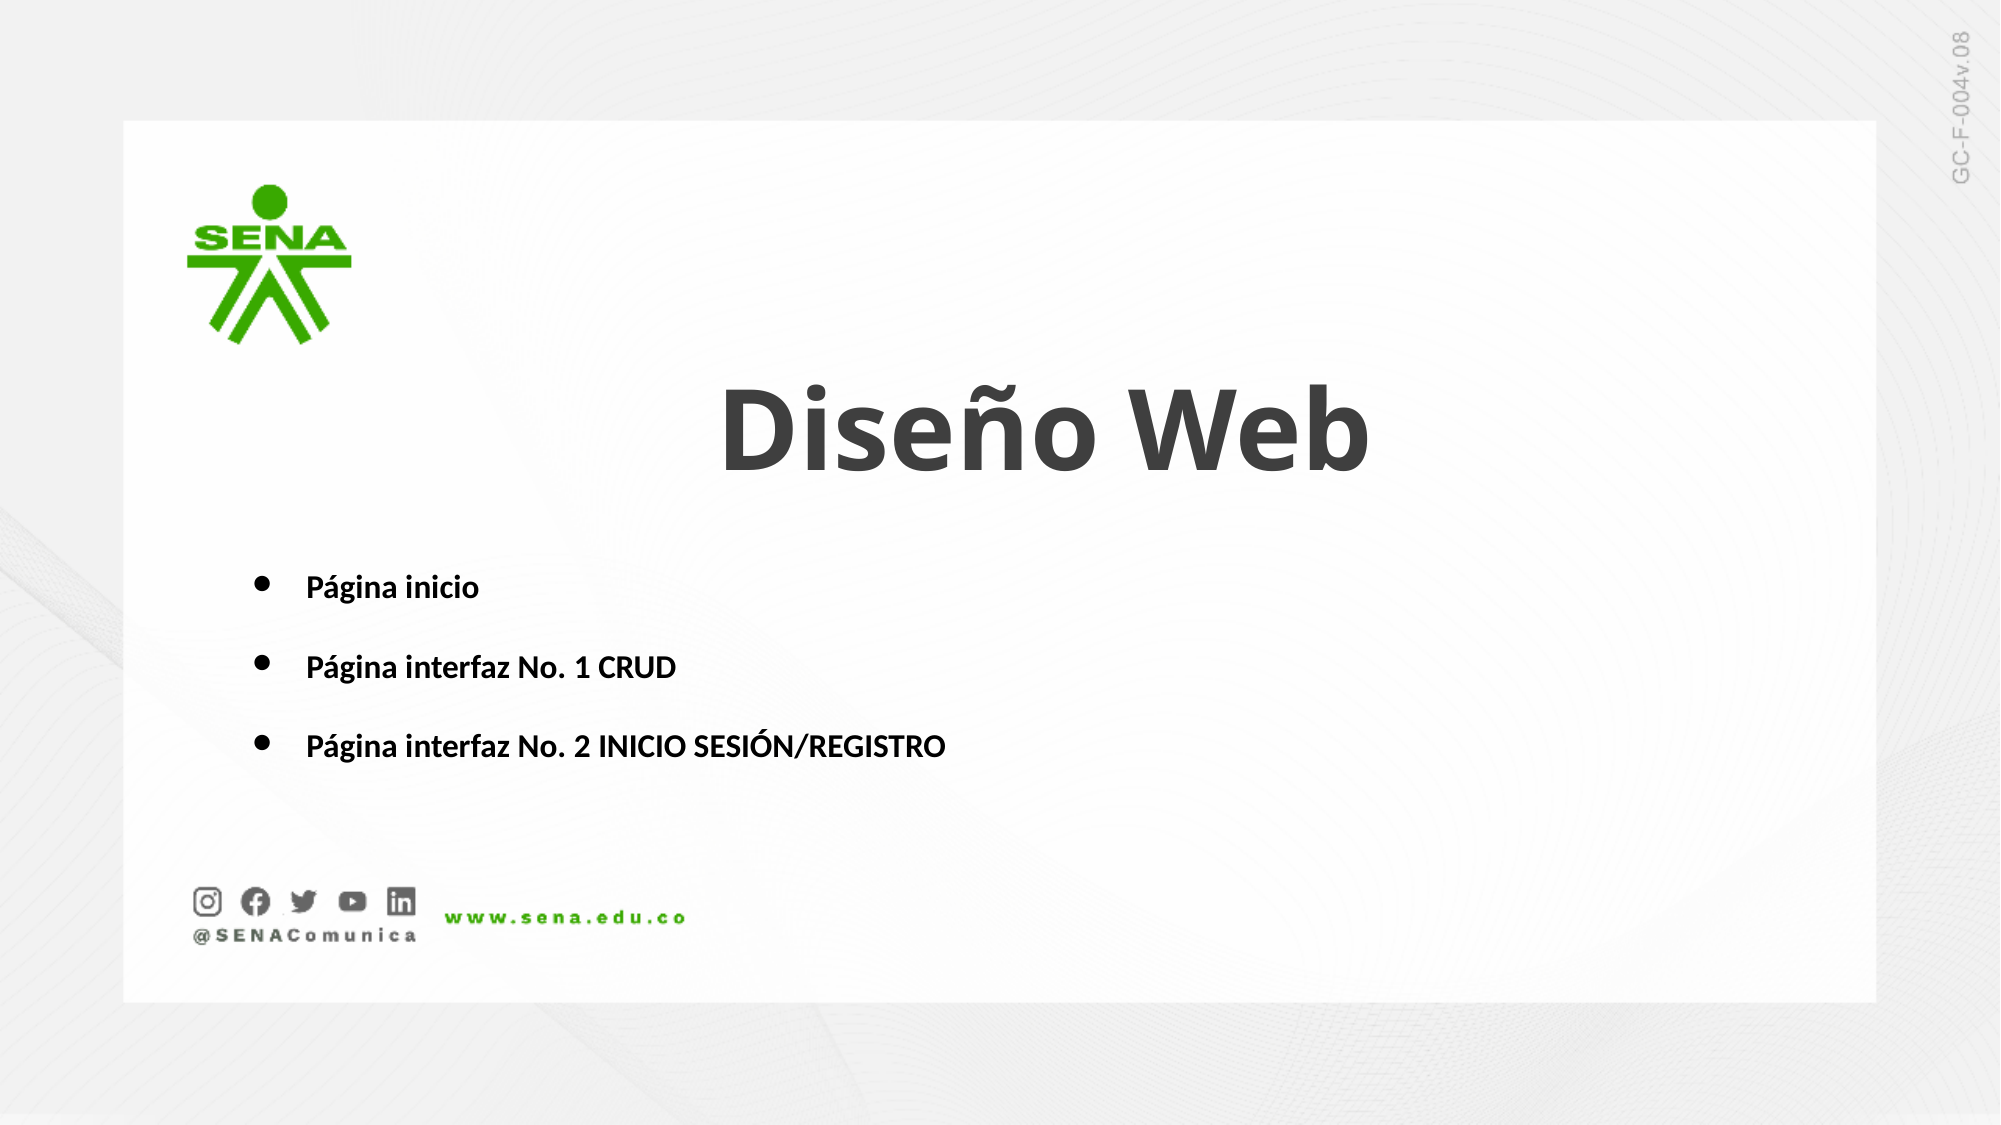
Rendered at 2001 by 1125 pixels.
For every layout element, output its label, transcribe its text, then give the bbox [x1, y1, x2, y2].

text_box Página inicio Página interfaz No. 1 CRUD Página interfaz No. 2 INICIO SESIÓN/REGISTRO [216, 557, 1025, 812]
picture [0, 0, 2000, 1125]
text_box Diseño Web [412, 350, 1678, 501]
